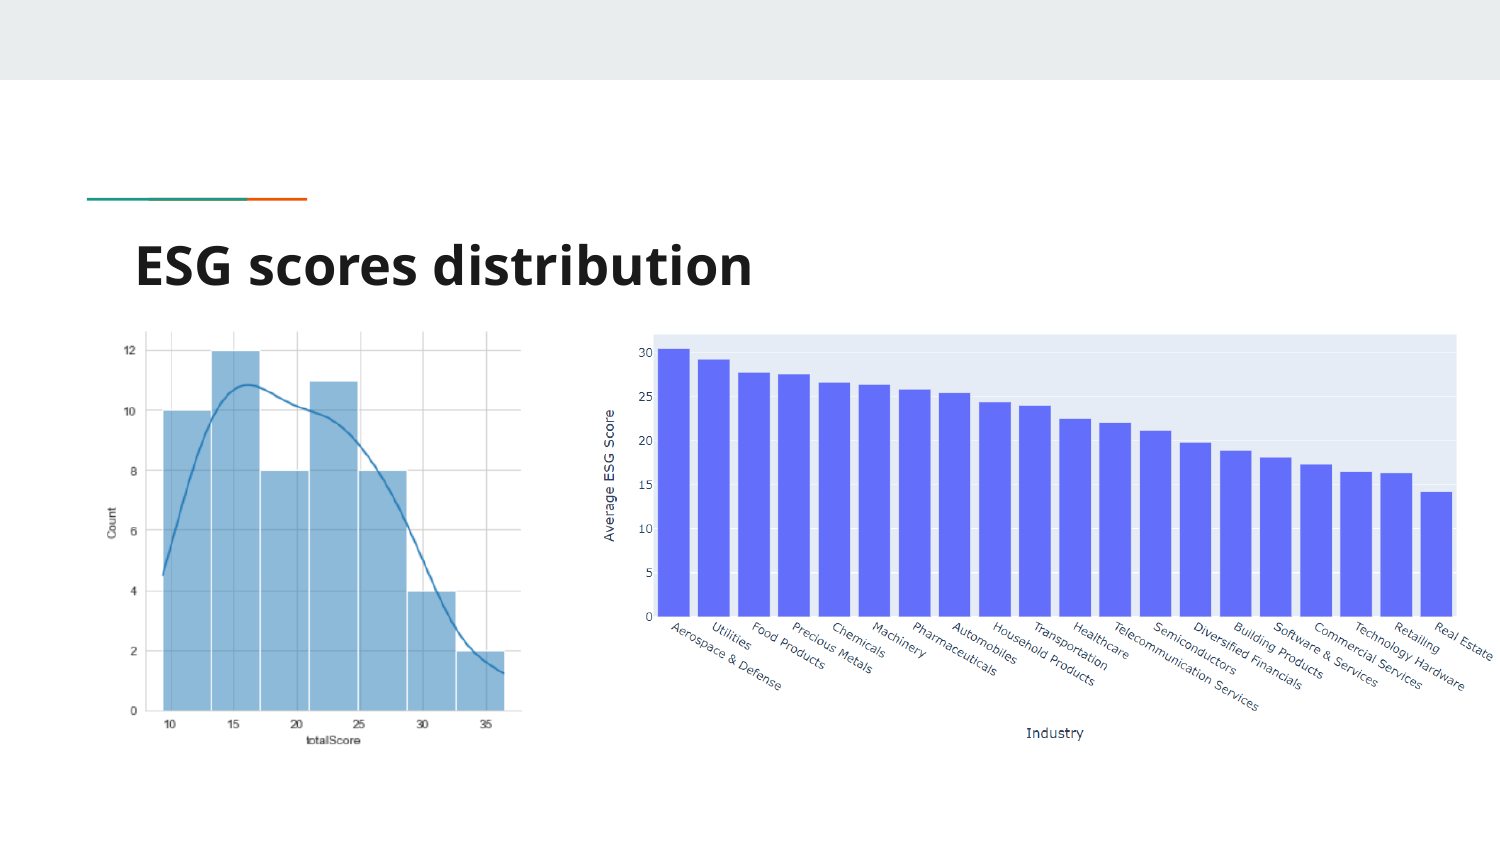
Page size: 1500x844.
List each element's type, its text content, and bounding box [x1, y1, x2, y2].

picture [83, 311, 1500, 768]
title ESG scores distribution [119, 216, 1381, 305]
